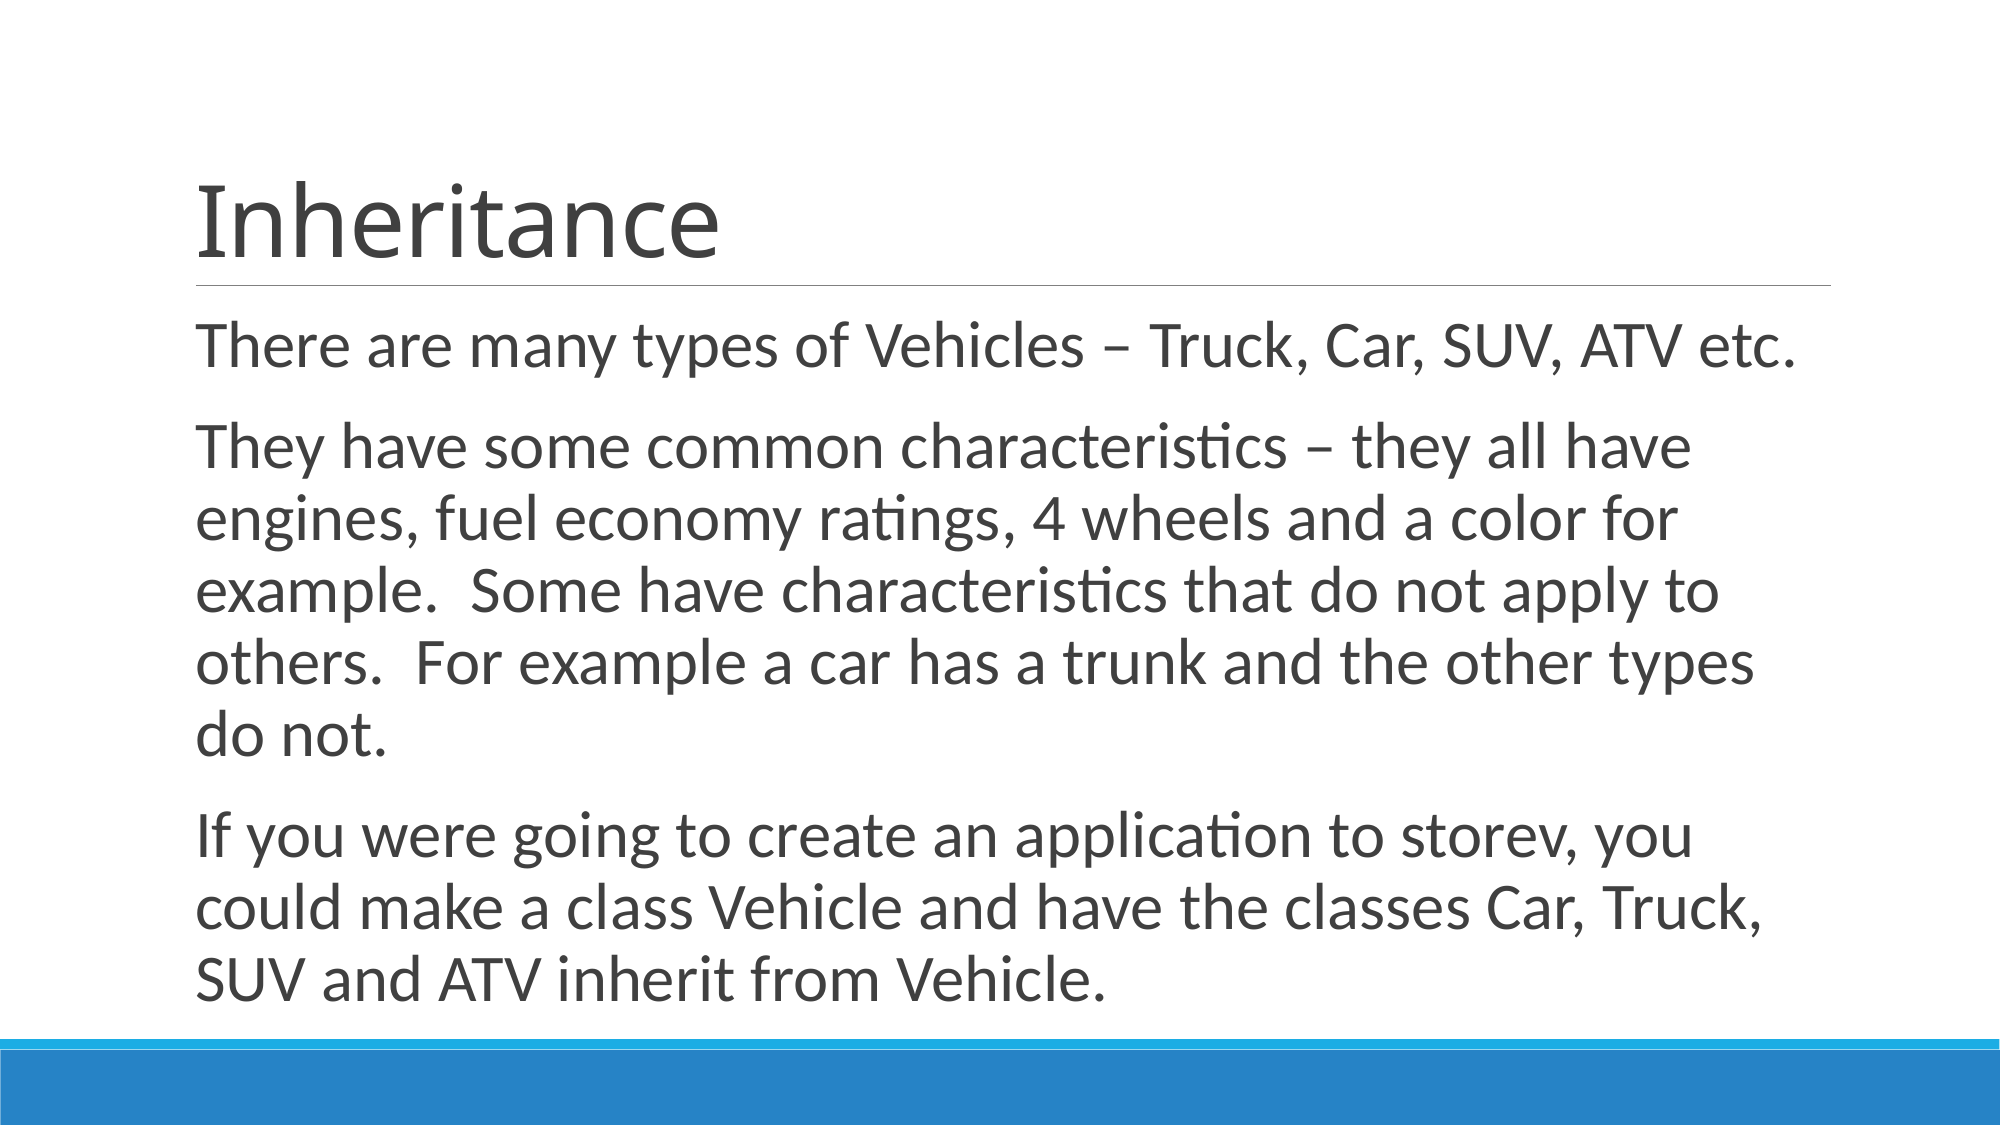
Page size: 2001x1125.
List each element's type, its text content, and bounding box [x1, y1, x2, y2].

list There are many types of Vehicles – Truck, Car, SUV, ATV etc. They have some common characteristics – they all have engines, fuel economy ratings, 4 wheels and a color for example. Some have characteristics that do not apply to others. For example a car has a trunk and the other types do not. If you were going to create an application to storev, you could make a class Vehicle and have the classes Car, Truck, SUV and ATV inherit from Vehicle. [180, 302, 1830, 963]
title Inheritance [180, 47, 1830, 285]
